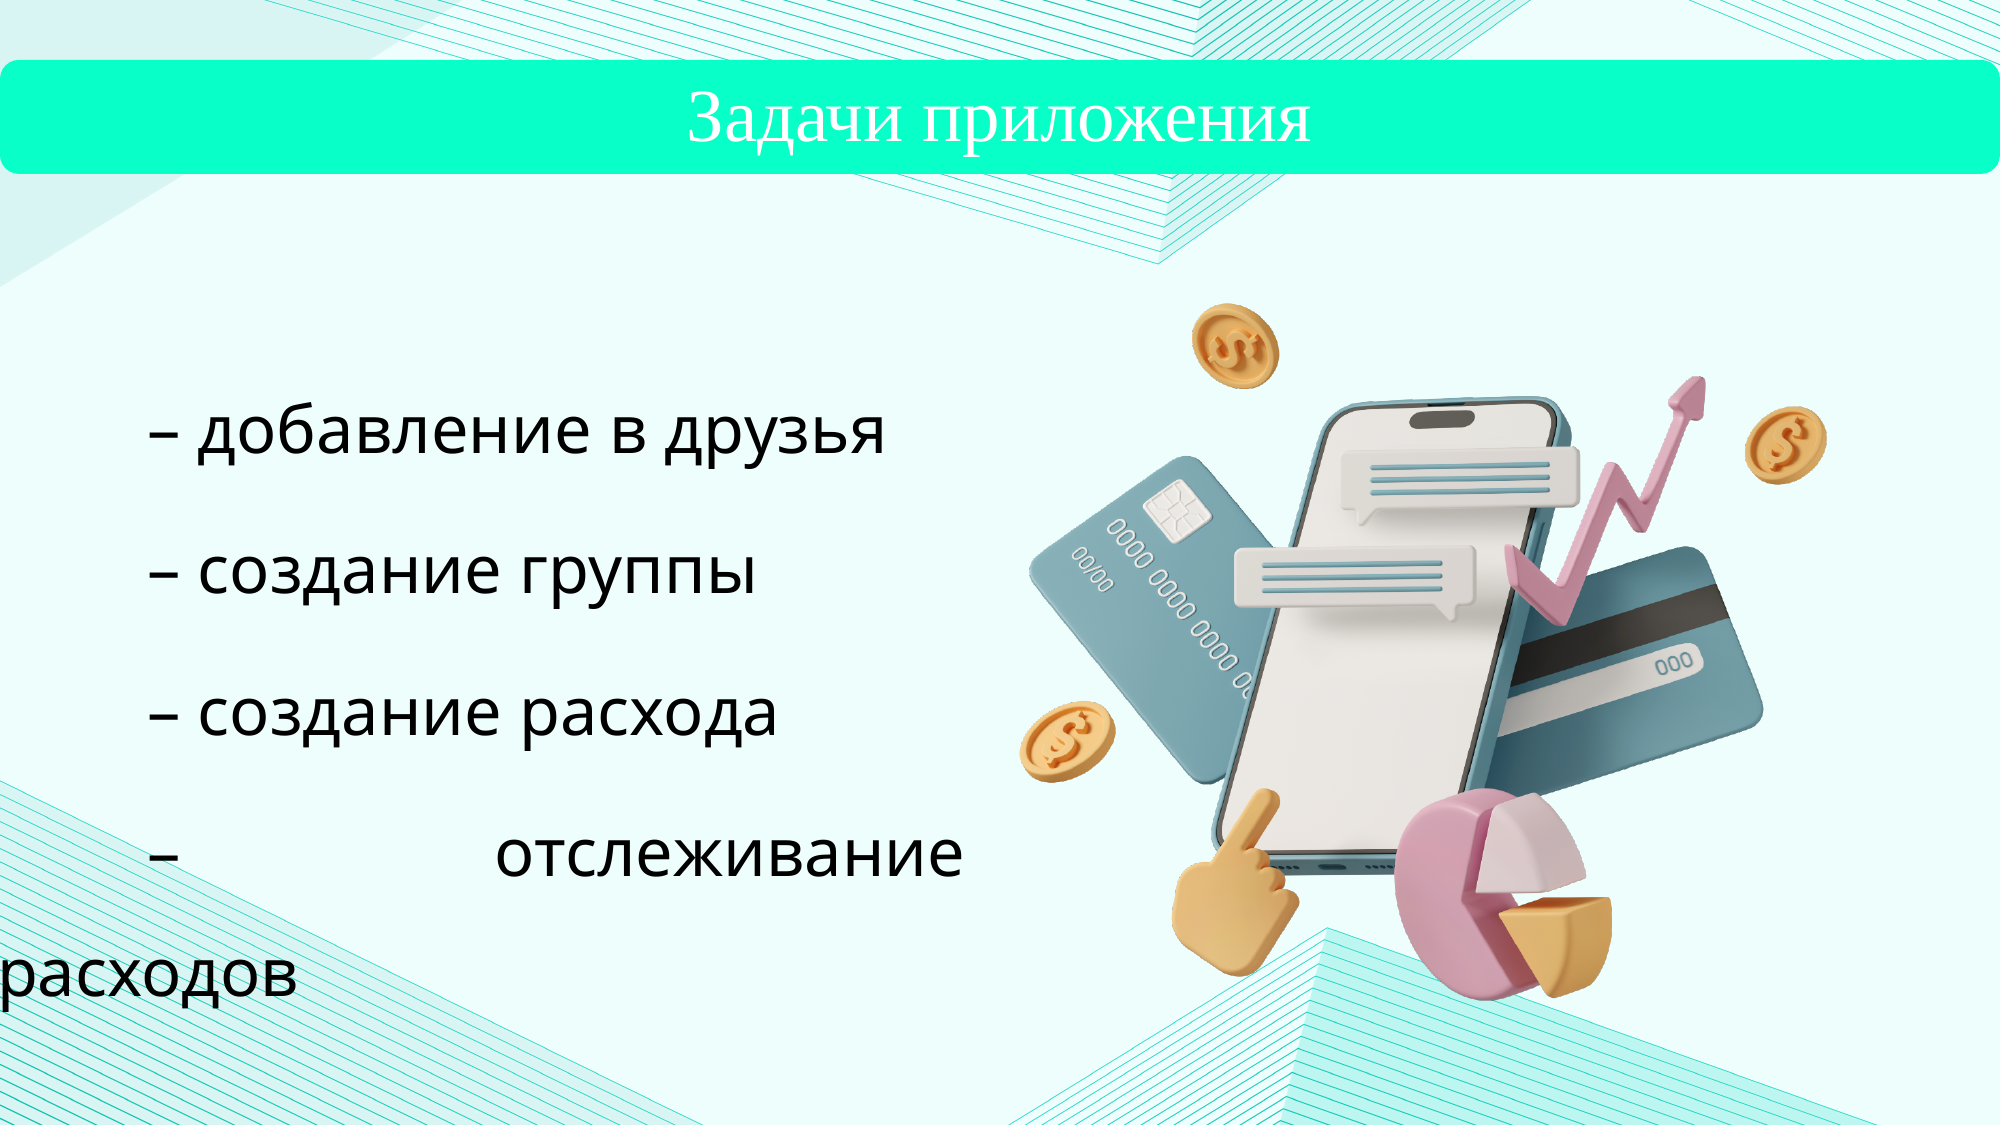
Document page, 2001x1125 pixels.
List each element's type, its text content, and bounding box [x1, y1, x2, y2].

picture [0, 0, 2001, 1125]
title Задачи приложения [0, 59, 2000, 174]
list – добавление в друзья – создание группы – создание расхода – отслеживание расходов [0, 338, 981, 1053]
